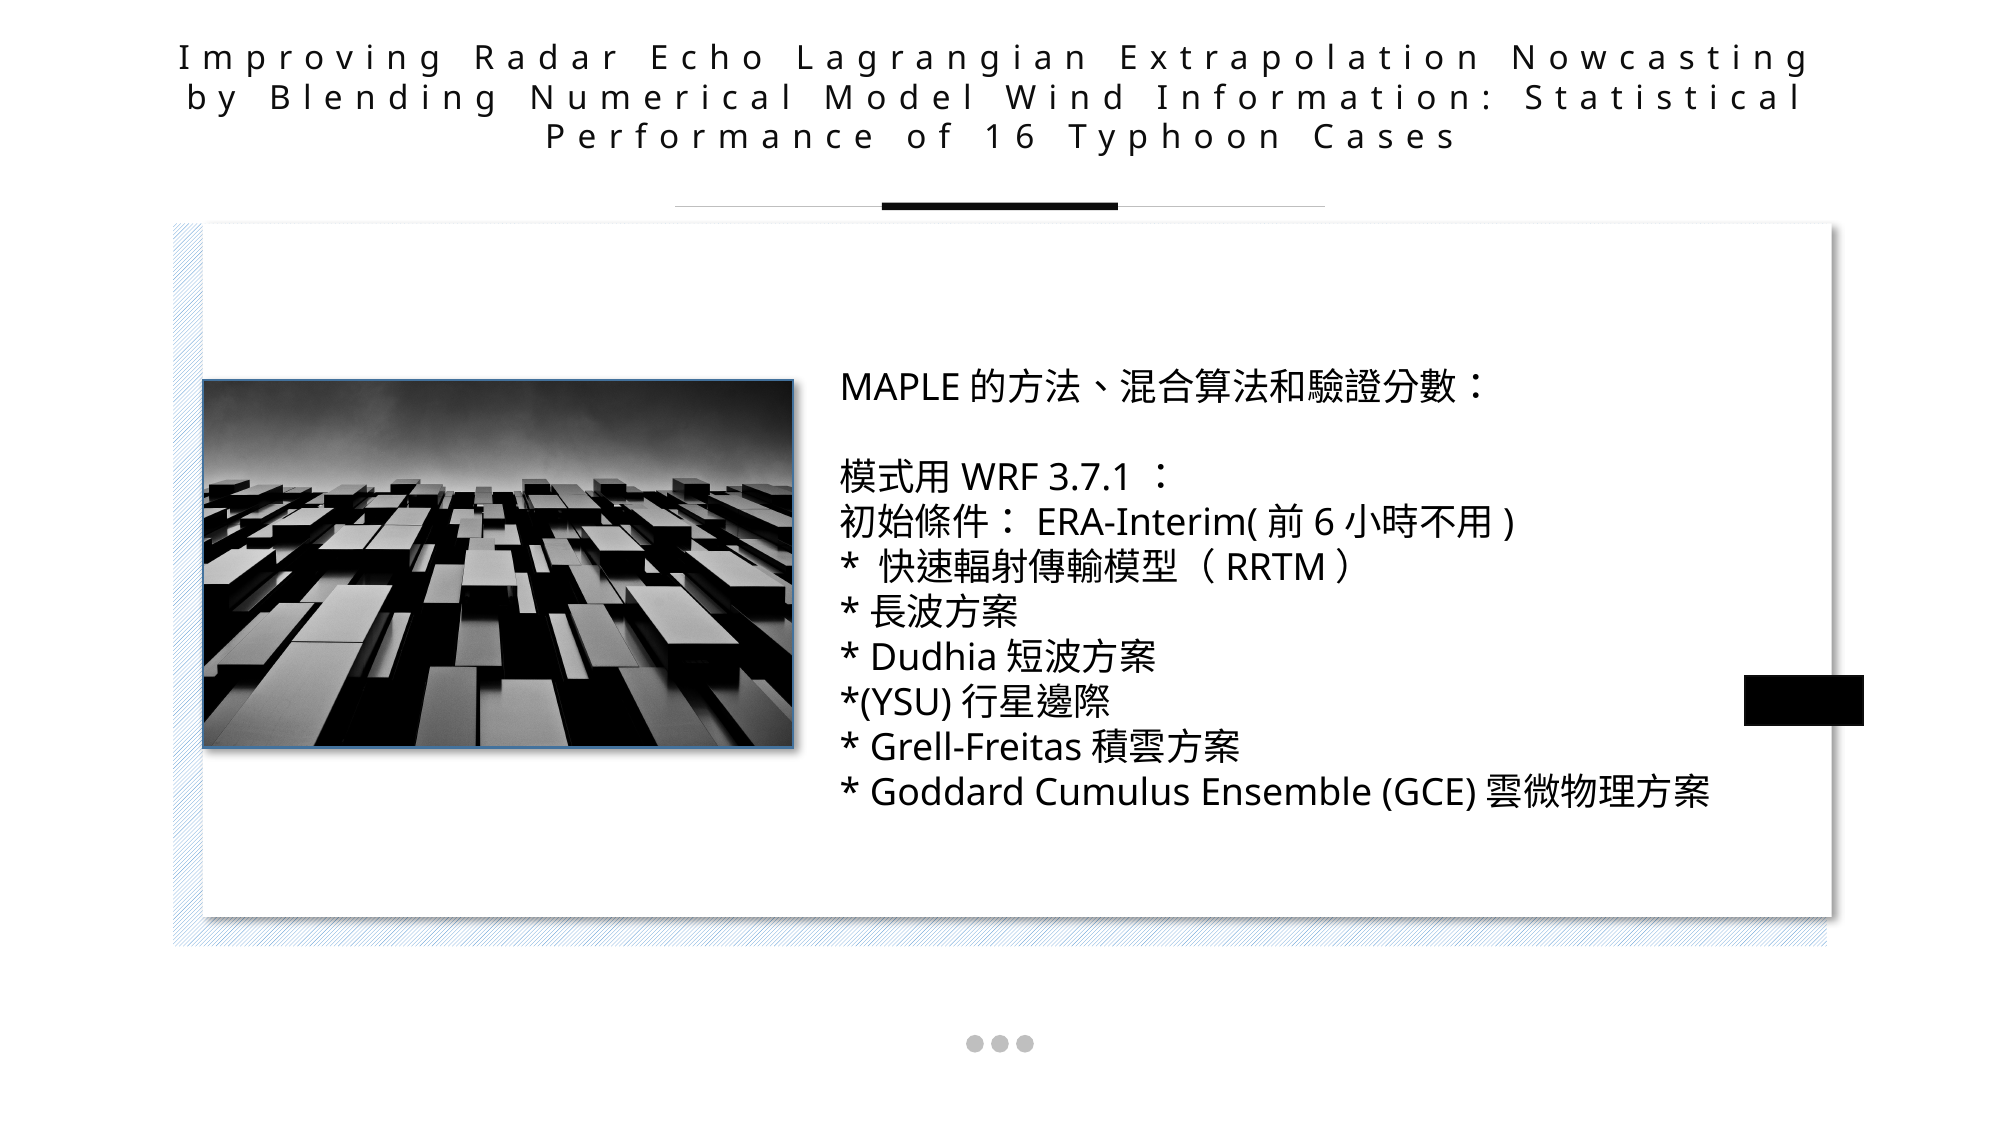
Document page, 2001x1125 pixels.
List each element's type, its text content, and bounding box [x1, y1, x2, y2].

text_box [675, 202, 1325, 211]
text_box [966, 1034, 1034, 1053]
text_box [1832, 675, 1864, 726]
text_box Improving Radar Echo Lagrangian Extrapolation Nowcasting by Blending Numerical Model Wind Information: Statistical Performance of 16 Typhoon Cases [150, 28, 1850, 163]
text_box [173, 223, 1832, 947]
